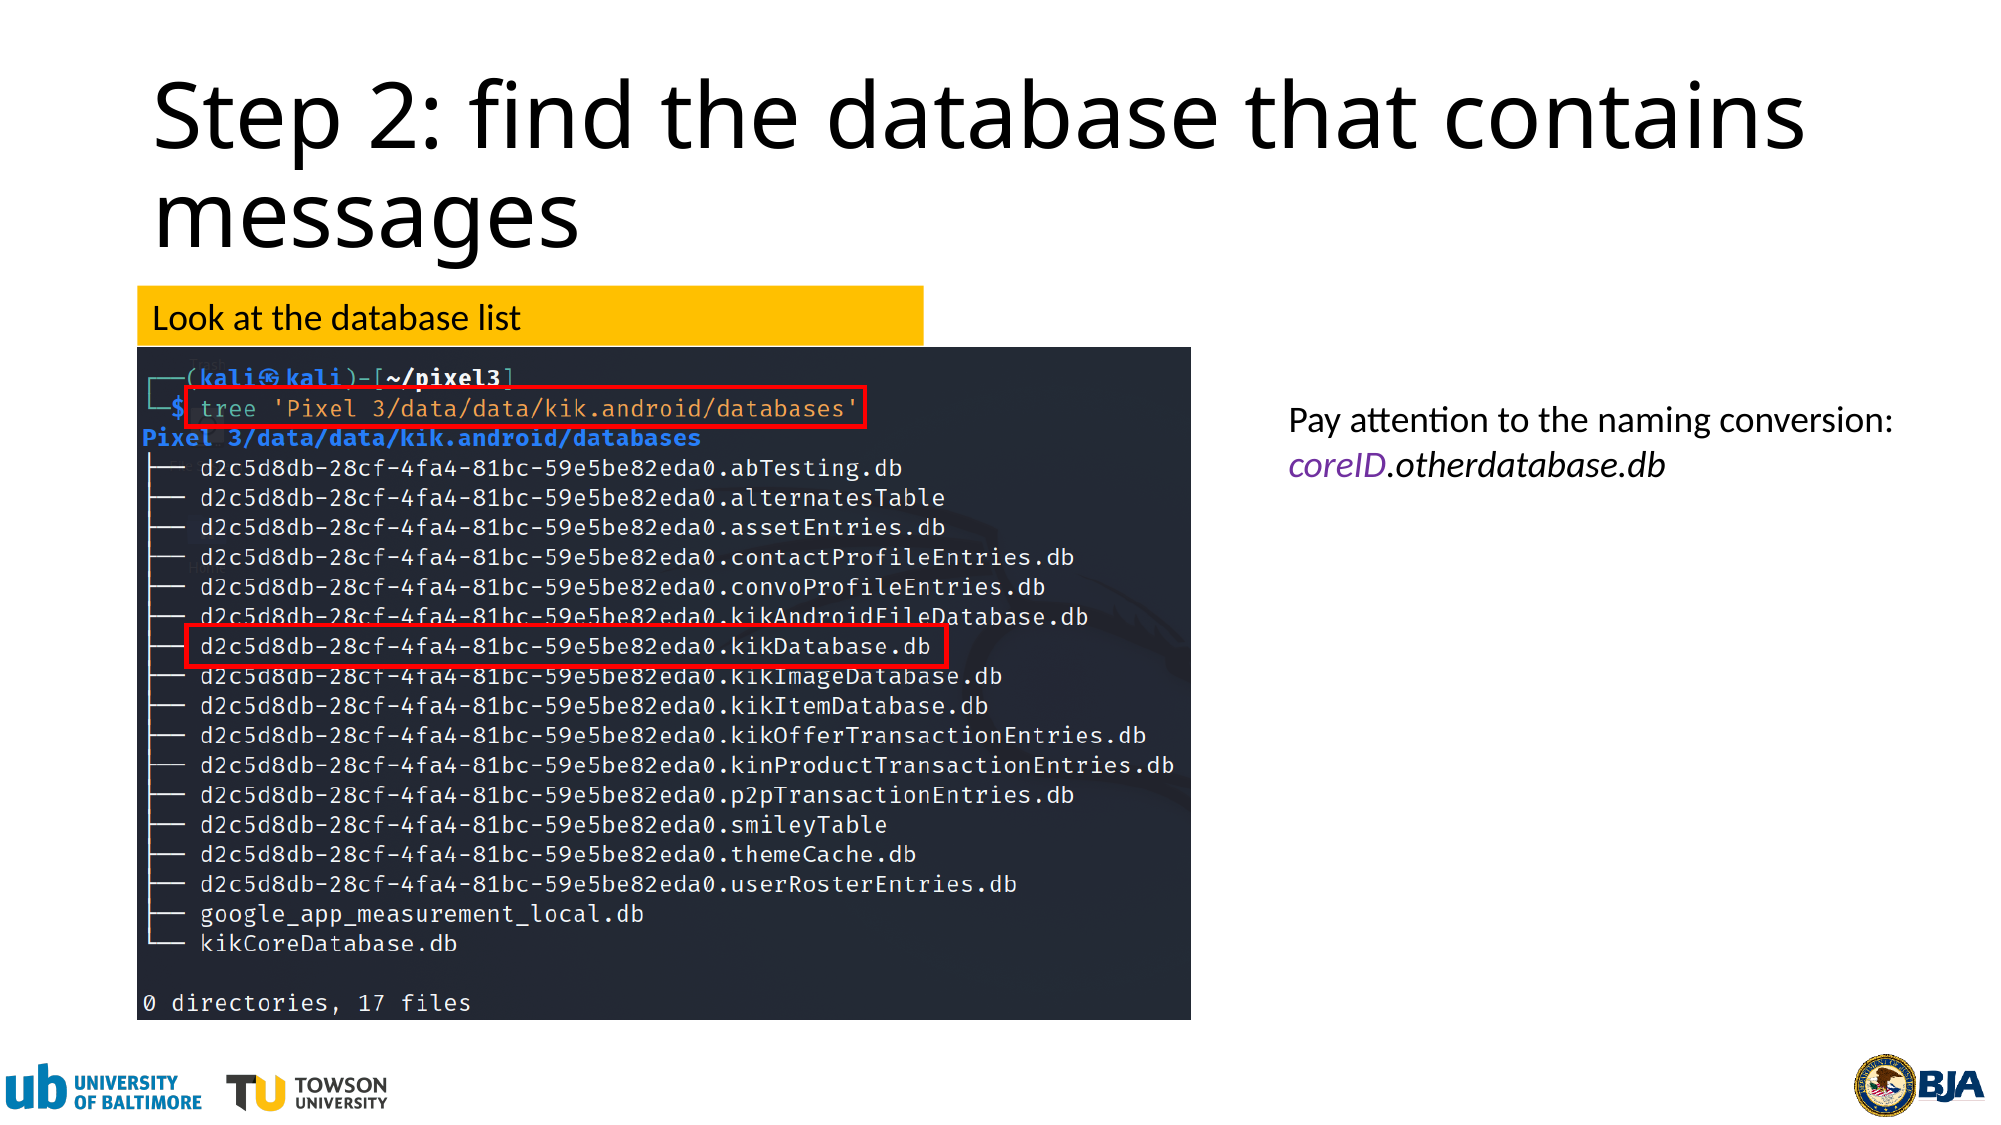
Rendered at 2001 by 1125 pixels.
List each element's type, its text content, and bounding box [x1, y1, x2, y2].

picture [0, 1031, 407, 1125]
text_box Pay attention to the naming conversion: coreID.otherdatabase.db [1273, 387, 1910, 492]
picture [137, 347, 1191, 1020]
title Step 2: find the database that contains messages [137, 59, 1863, 278]
picture [1854, 1054, 1986, 1117]
text_box Look at the database list [137, 285, 924, 346]
